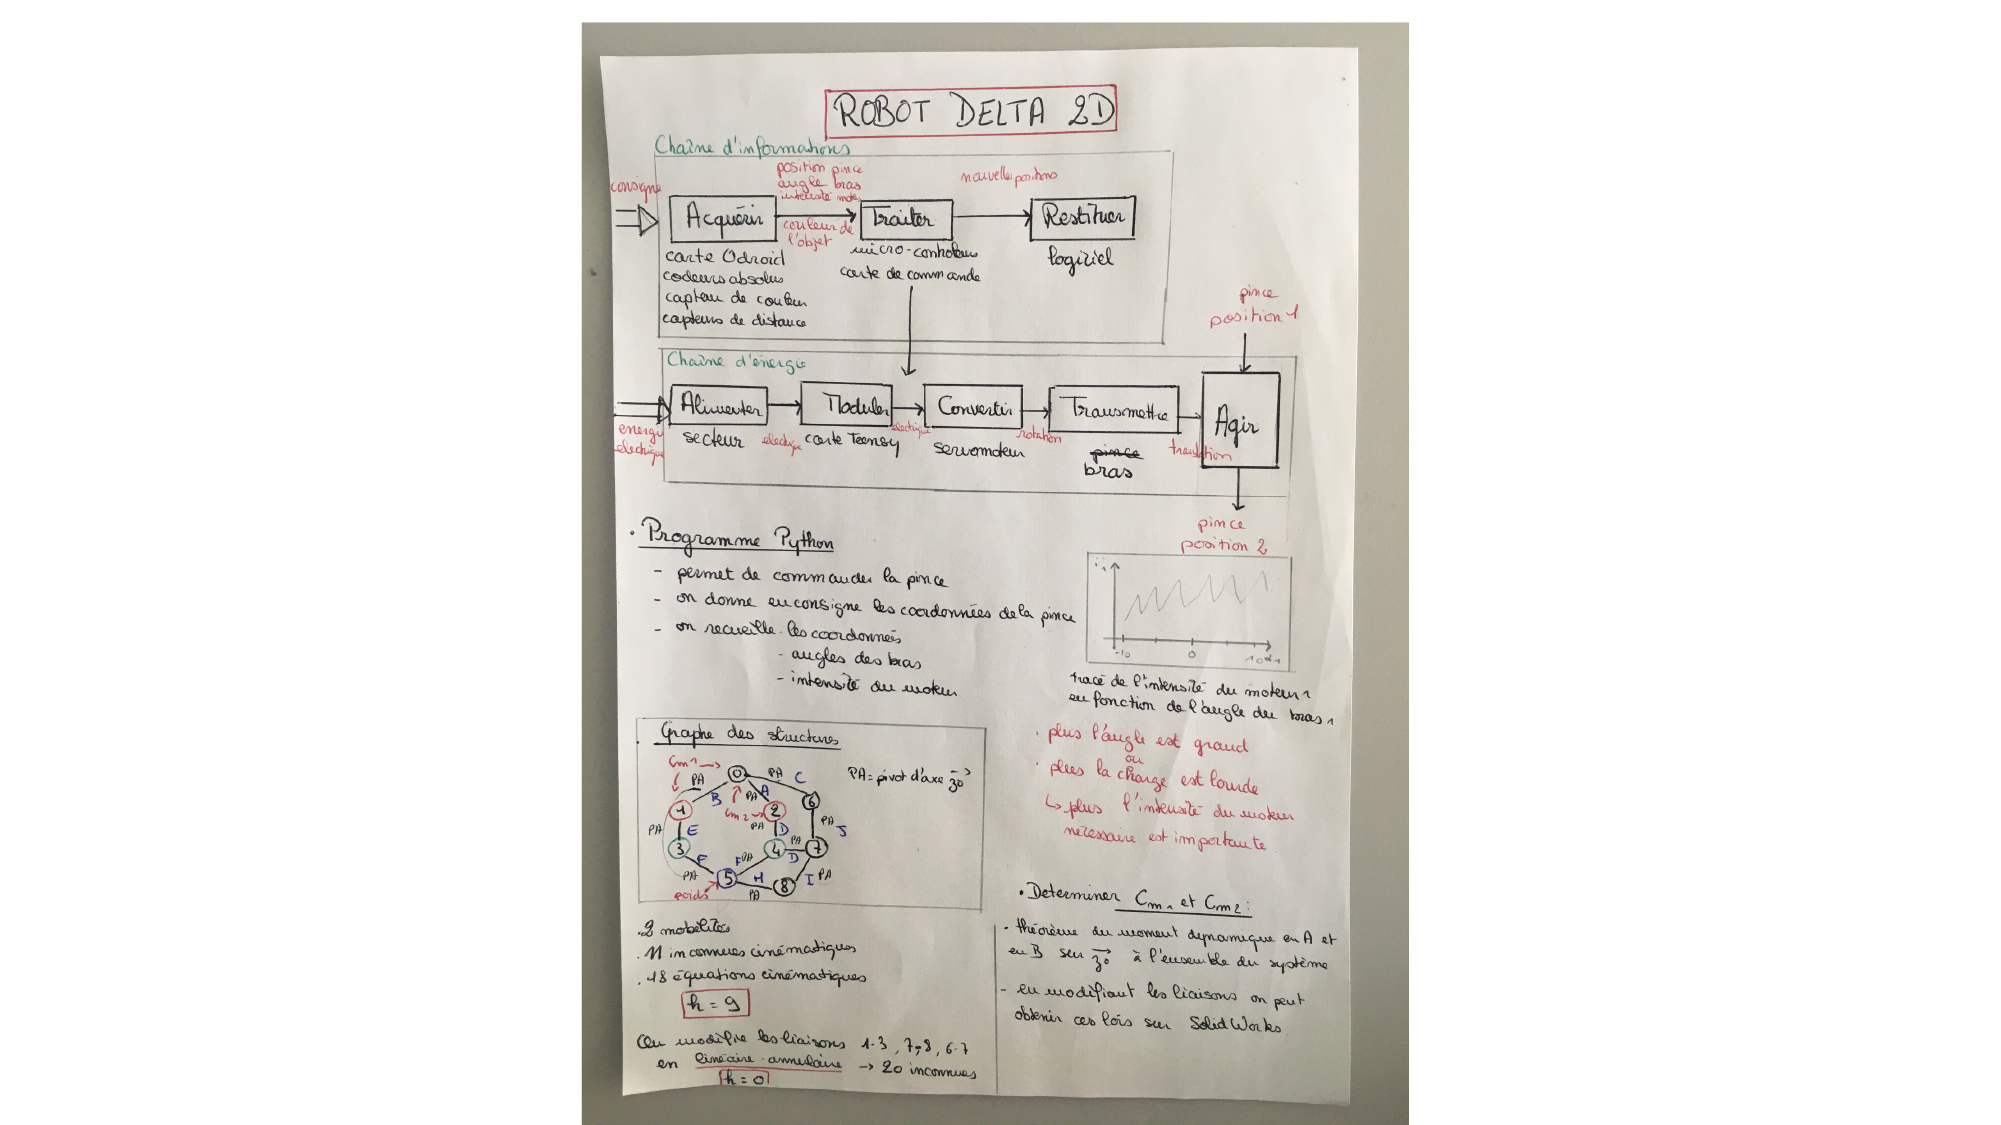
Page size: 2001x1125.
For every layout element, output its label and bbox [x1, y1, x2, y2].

picture [582, 988, 1409, 1124]
list [444, 160, 1547, 988]
picture [582, 24, 1409, 160]
